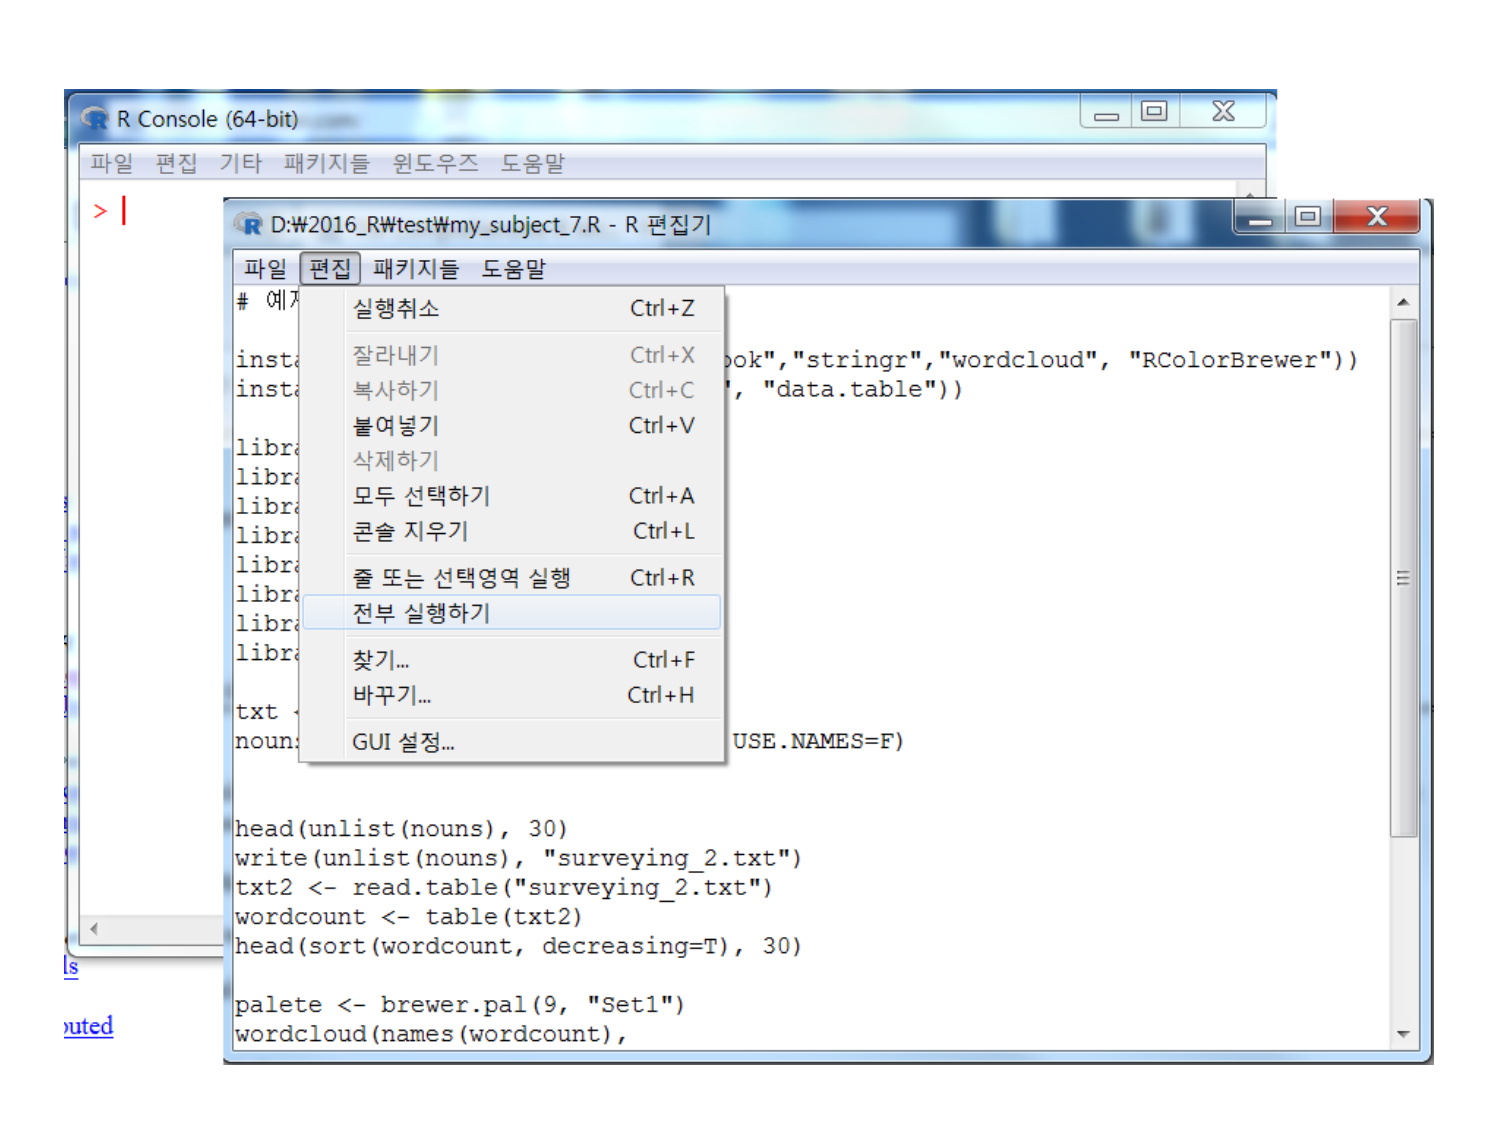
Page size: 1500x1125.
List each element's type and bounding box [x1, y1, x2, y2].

picture [64, 89, 1435, 1065]
